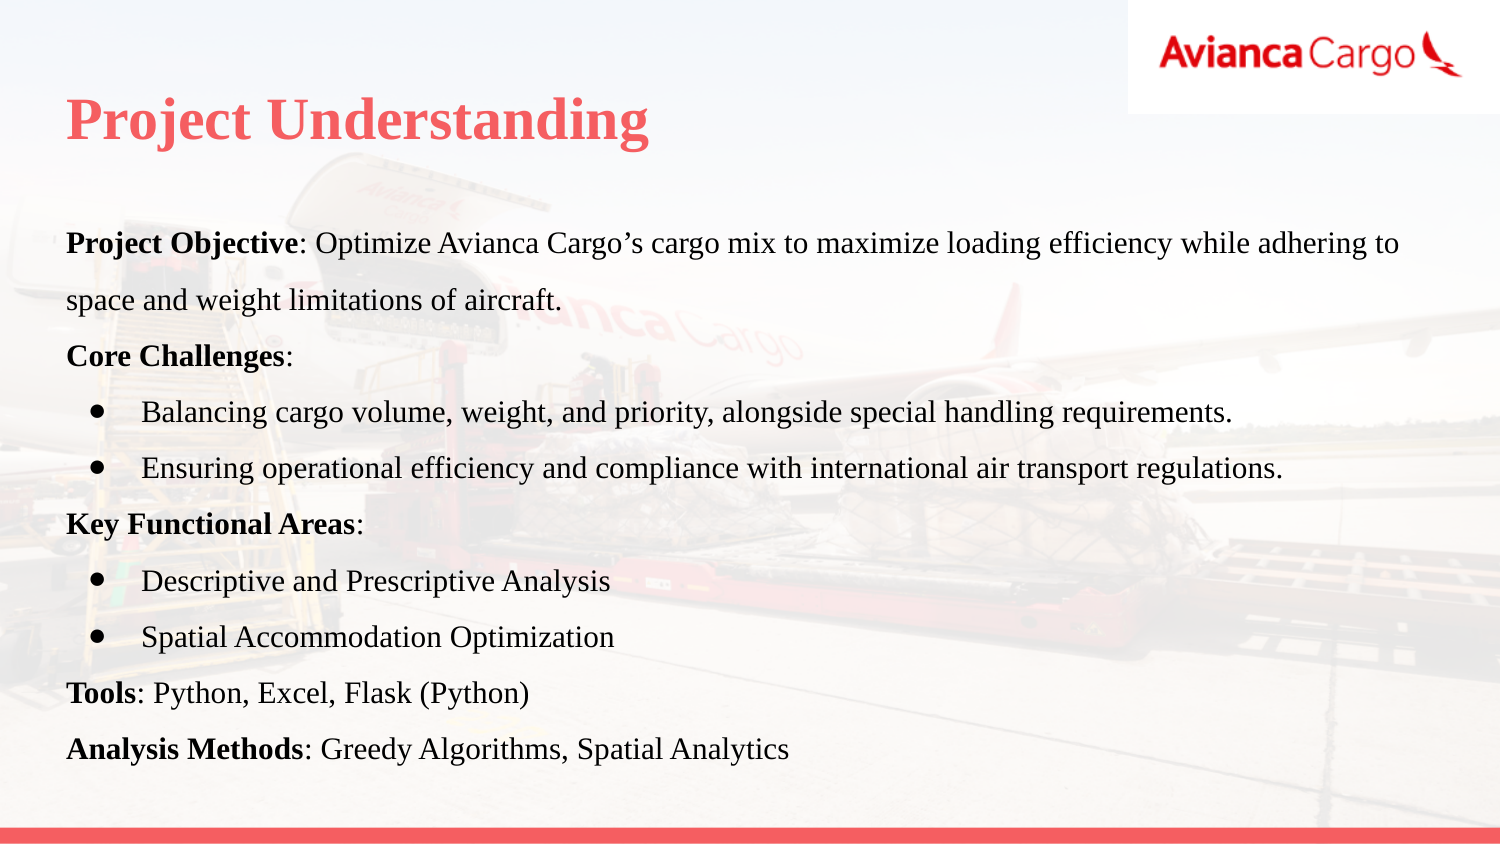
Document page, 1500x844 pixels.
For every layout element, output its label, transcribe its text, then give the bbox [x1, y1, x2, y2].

title Project Understanding [51, 64, 1449, 167]
list Project Objective: Optimize Avianca Cargo’s cargo mix to maximize loading efficiency while adhering to space and weight limitations of aircraft. Core Challenges: Balancing cargo volume, weight, and priority, alongside special handling requirements. Ensuring operational efficiency and compliance with international air transport regulations. Key Functional Areas: Descriptive and Prescriptive Analysis Spatial Accommodation Optimization Tools: Python, Excel, Flask (Python) Analysis Methods: Greedy Algorithms, Spatial Analytics [51, 189, 1449, 783]
picture [0, 0, 1500, 827]
